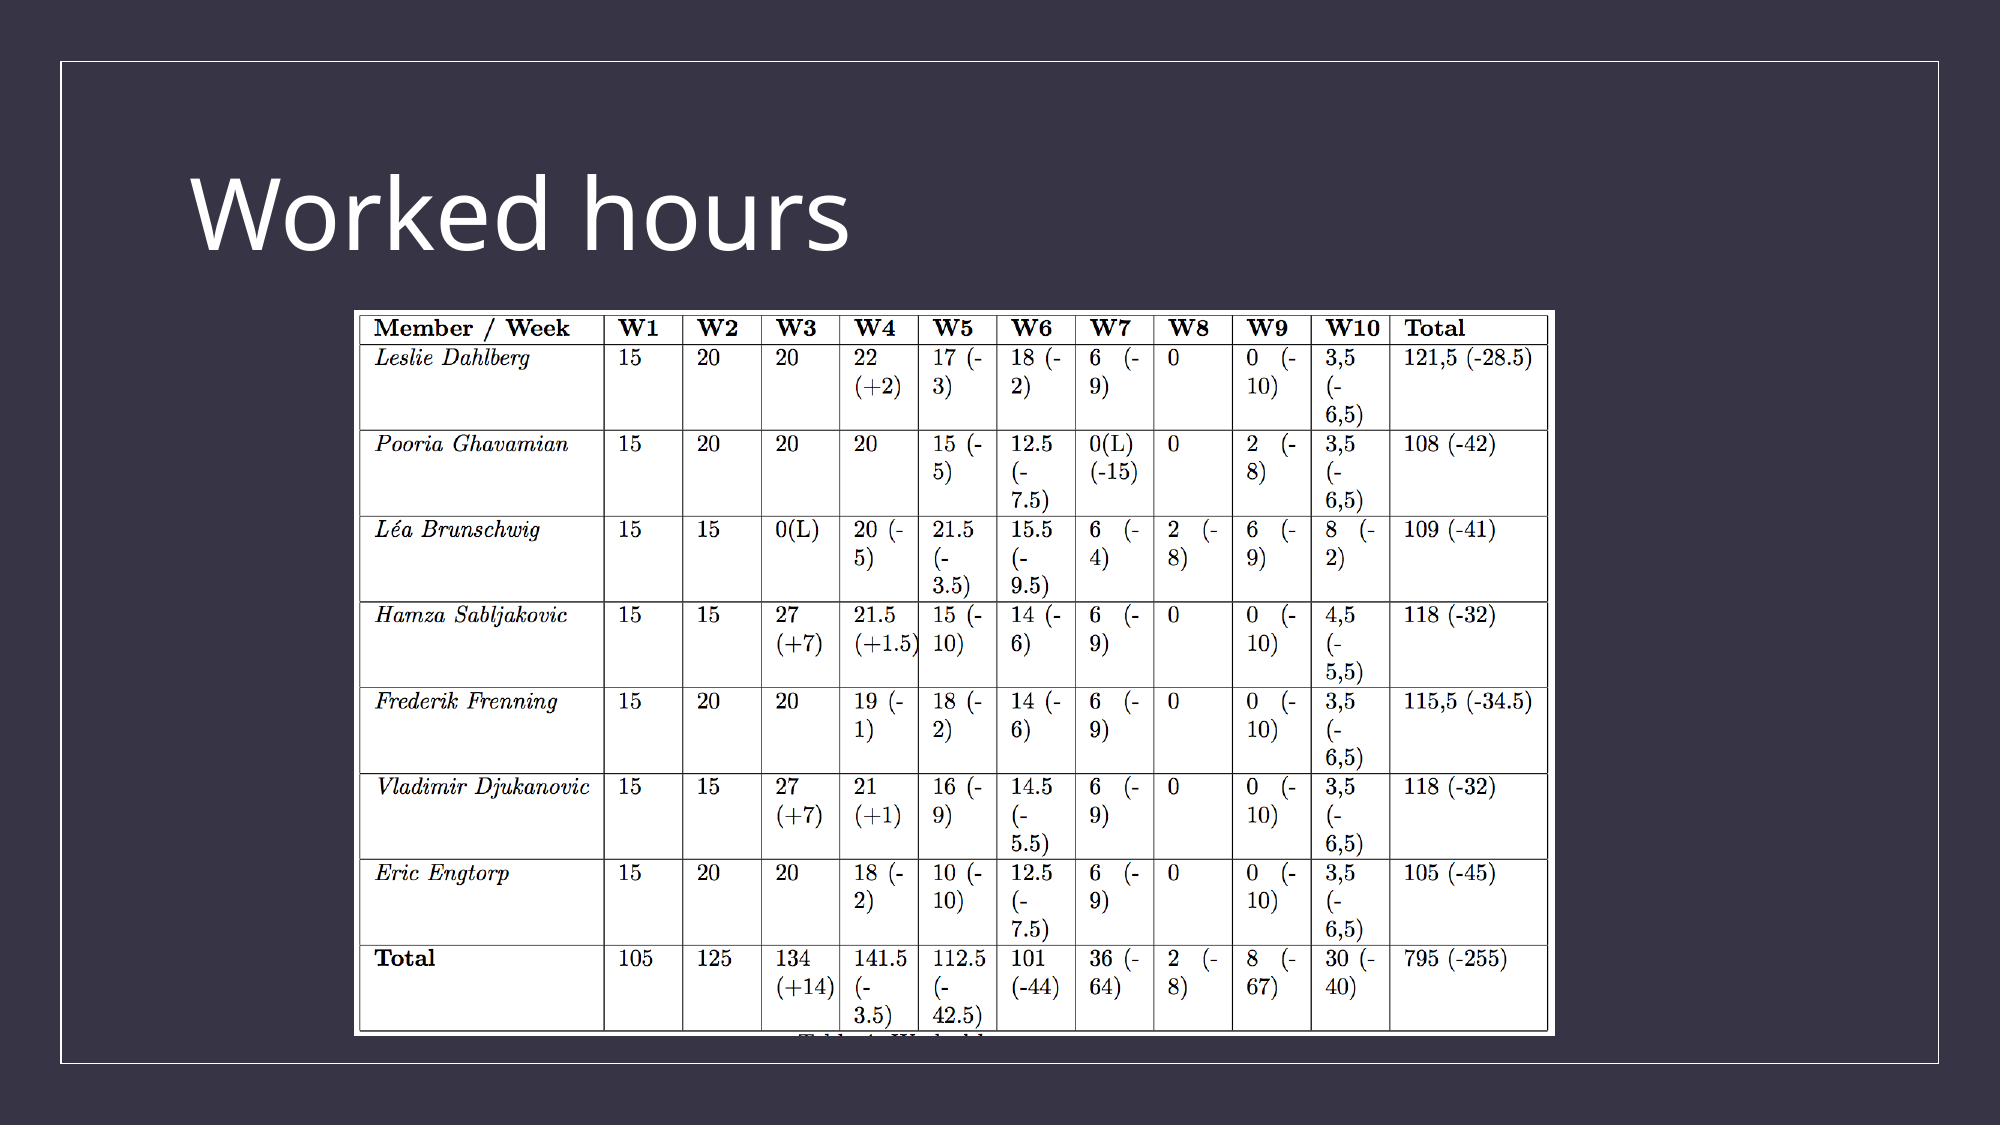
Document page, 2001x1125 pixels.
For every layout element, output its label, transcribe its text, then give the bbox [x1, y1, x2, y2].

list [354, 310, 1555, 1036]
title Worked hours [174, 105, 1825, 331]
